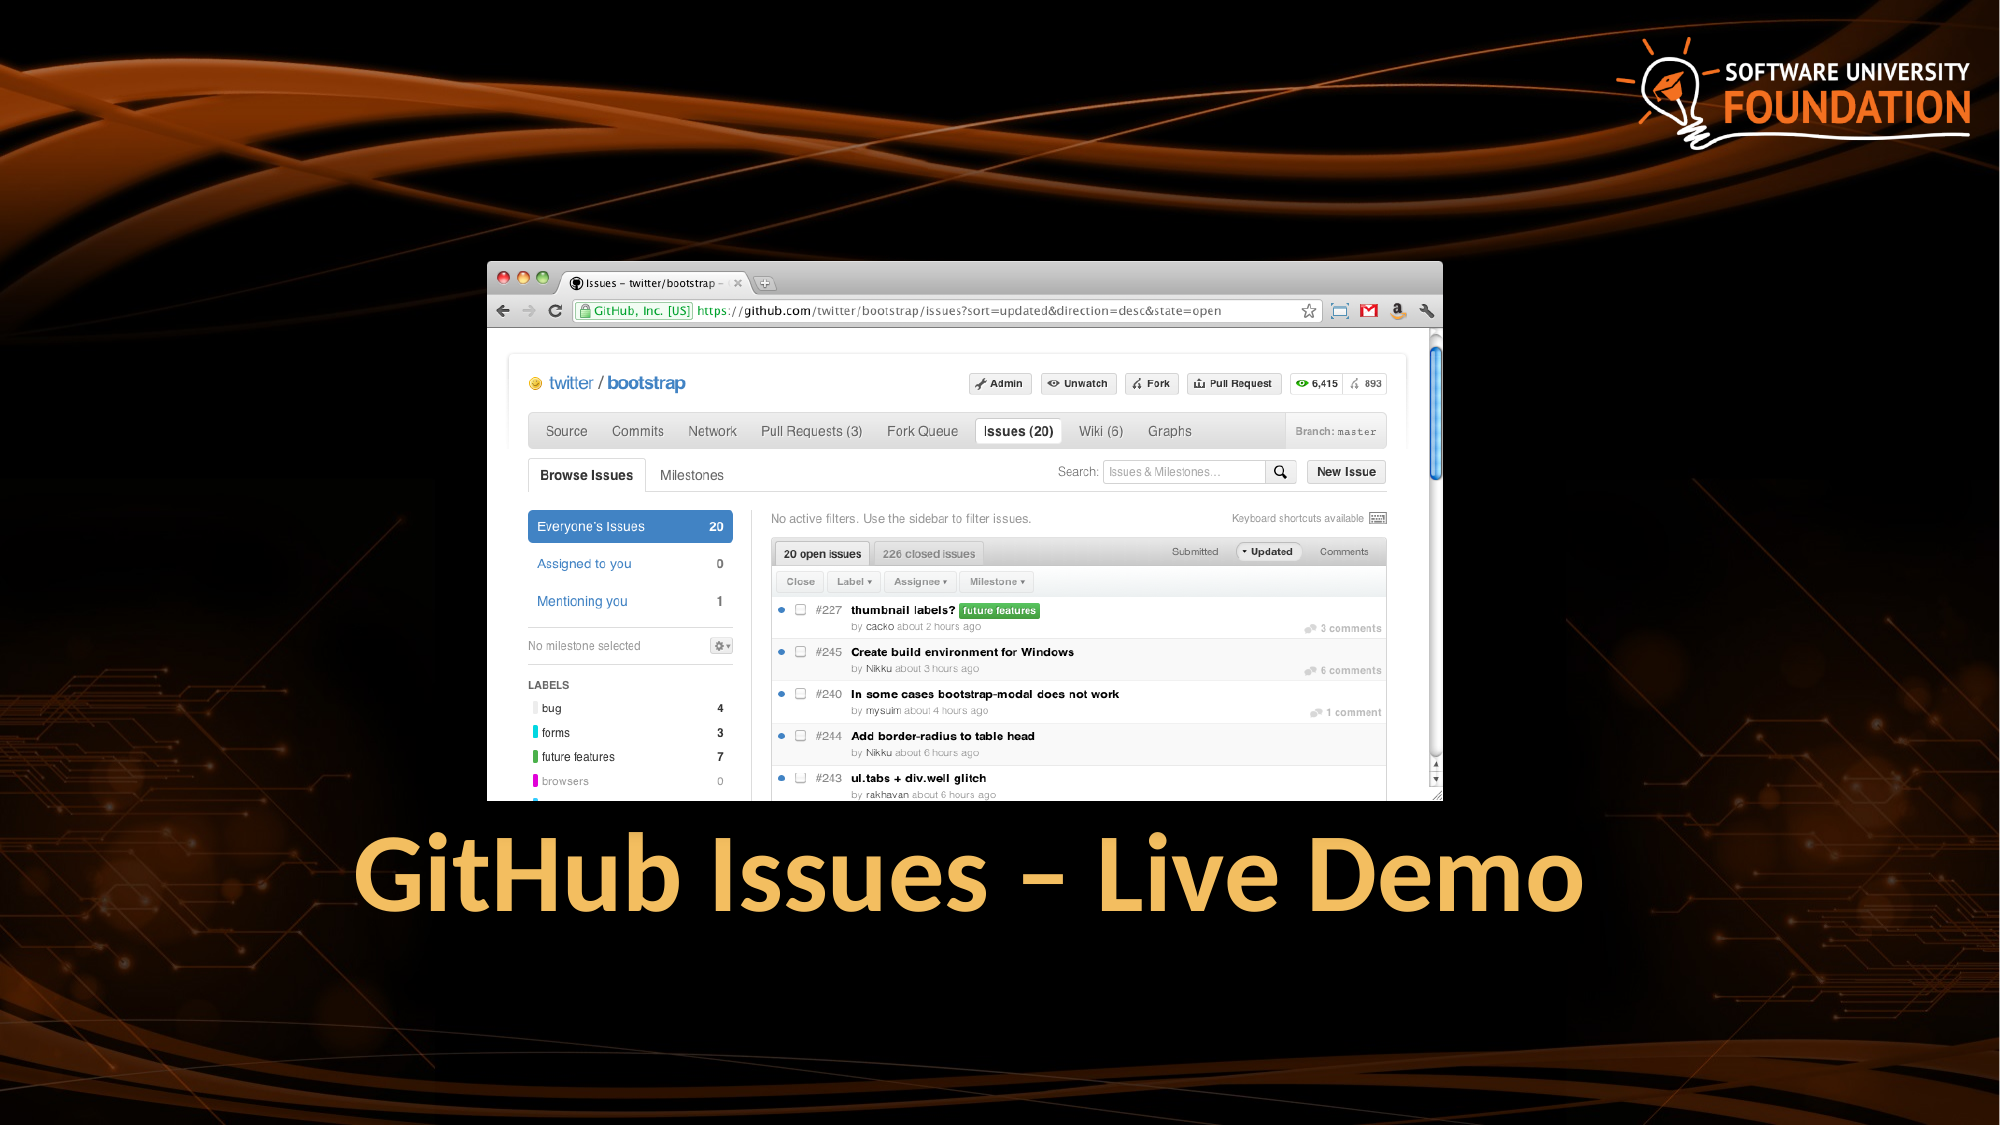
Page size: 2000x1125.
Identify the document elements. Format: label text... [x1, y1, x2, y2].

picture [0, 0, 2000, 1125]
title GitHub Issues – Live Demo [237, 813, 1704, 941]
